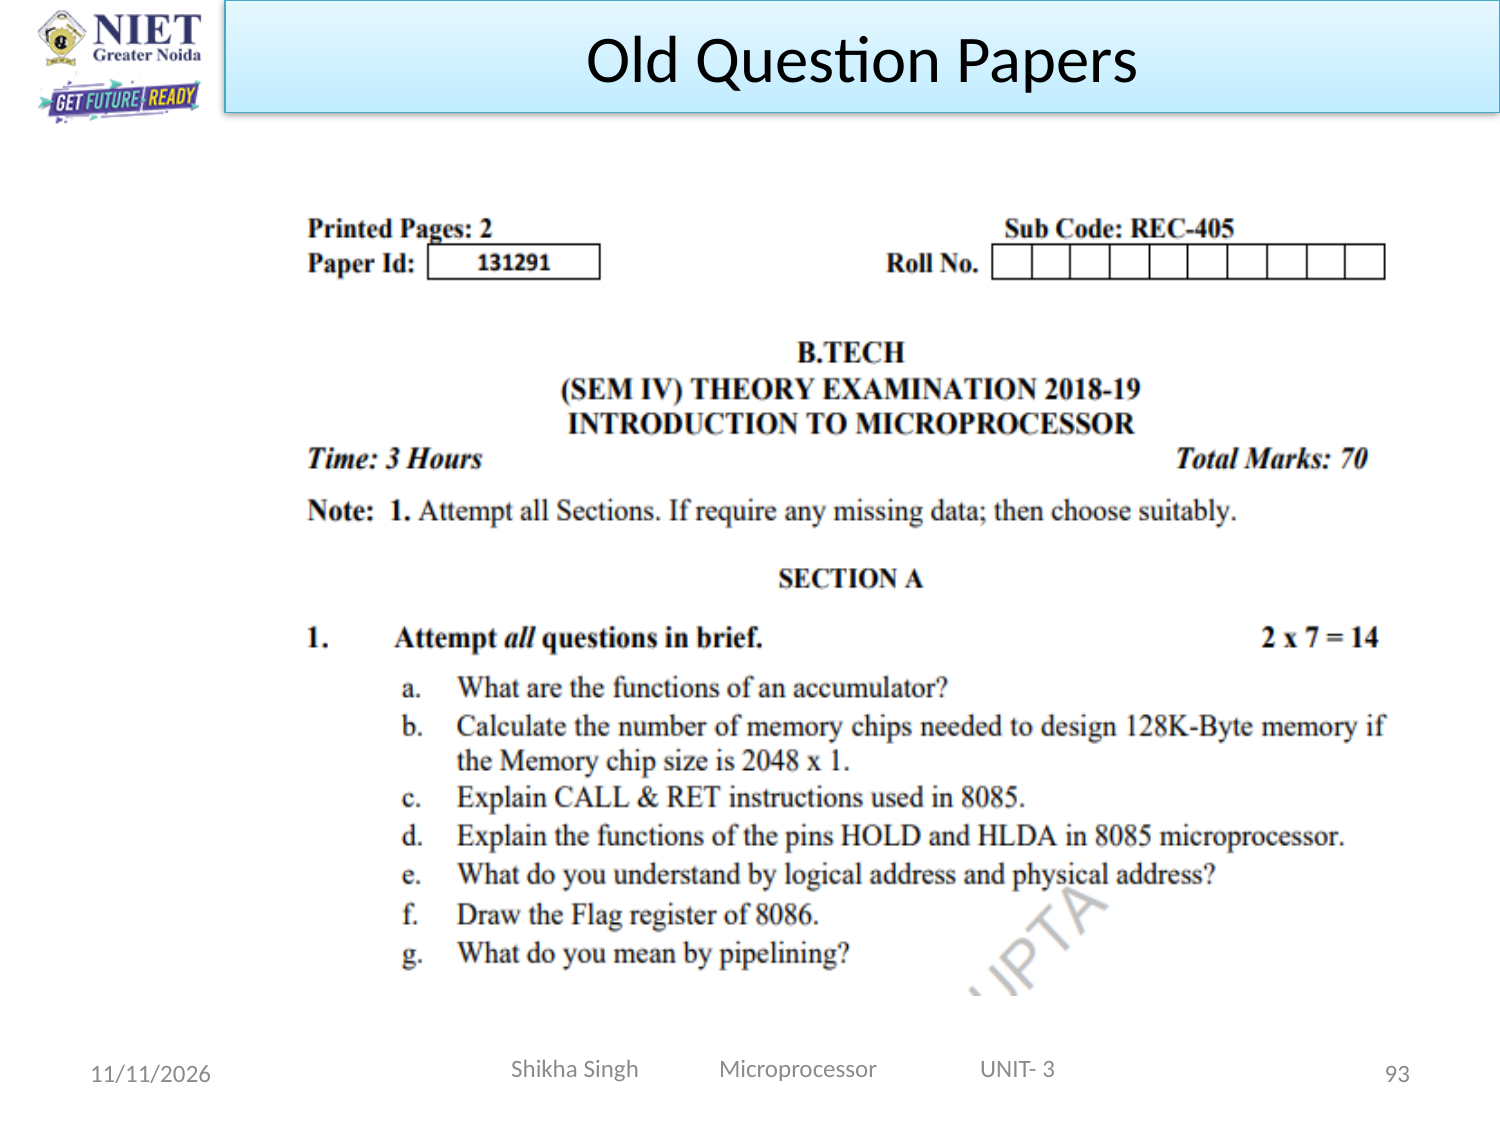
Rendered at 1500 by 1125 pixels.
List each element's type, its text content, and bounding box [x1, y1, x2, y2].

text_box Old Question Papers [238, 0, 1500, 113]
slide_number 93 [1074, 1042, 1425, 1103]
picture [0, 0, 238, 135]
footer Shikha Singh Microprocessor UNIT- 3 [360, 1037, 1208, 1098]
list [280, 163, 1395, 997]
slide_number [75, 1042, 425, 1103]
